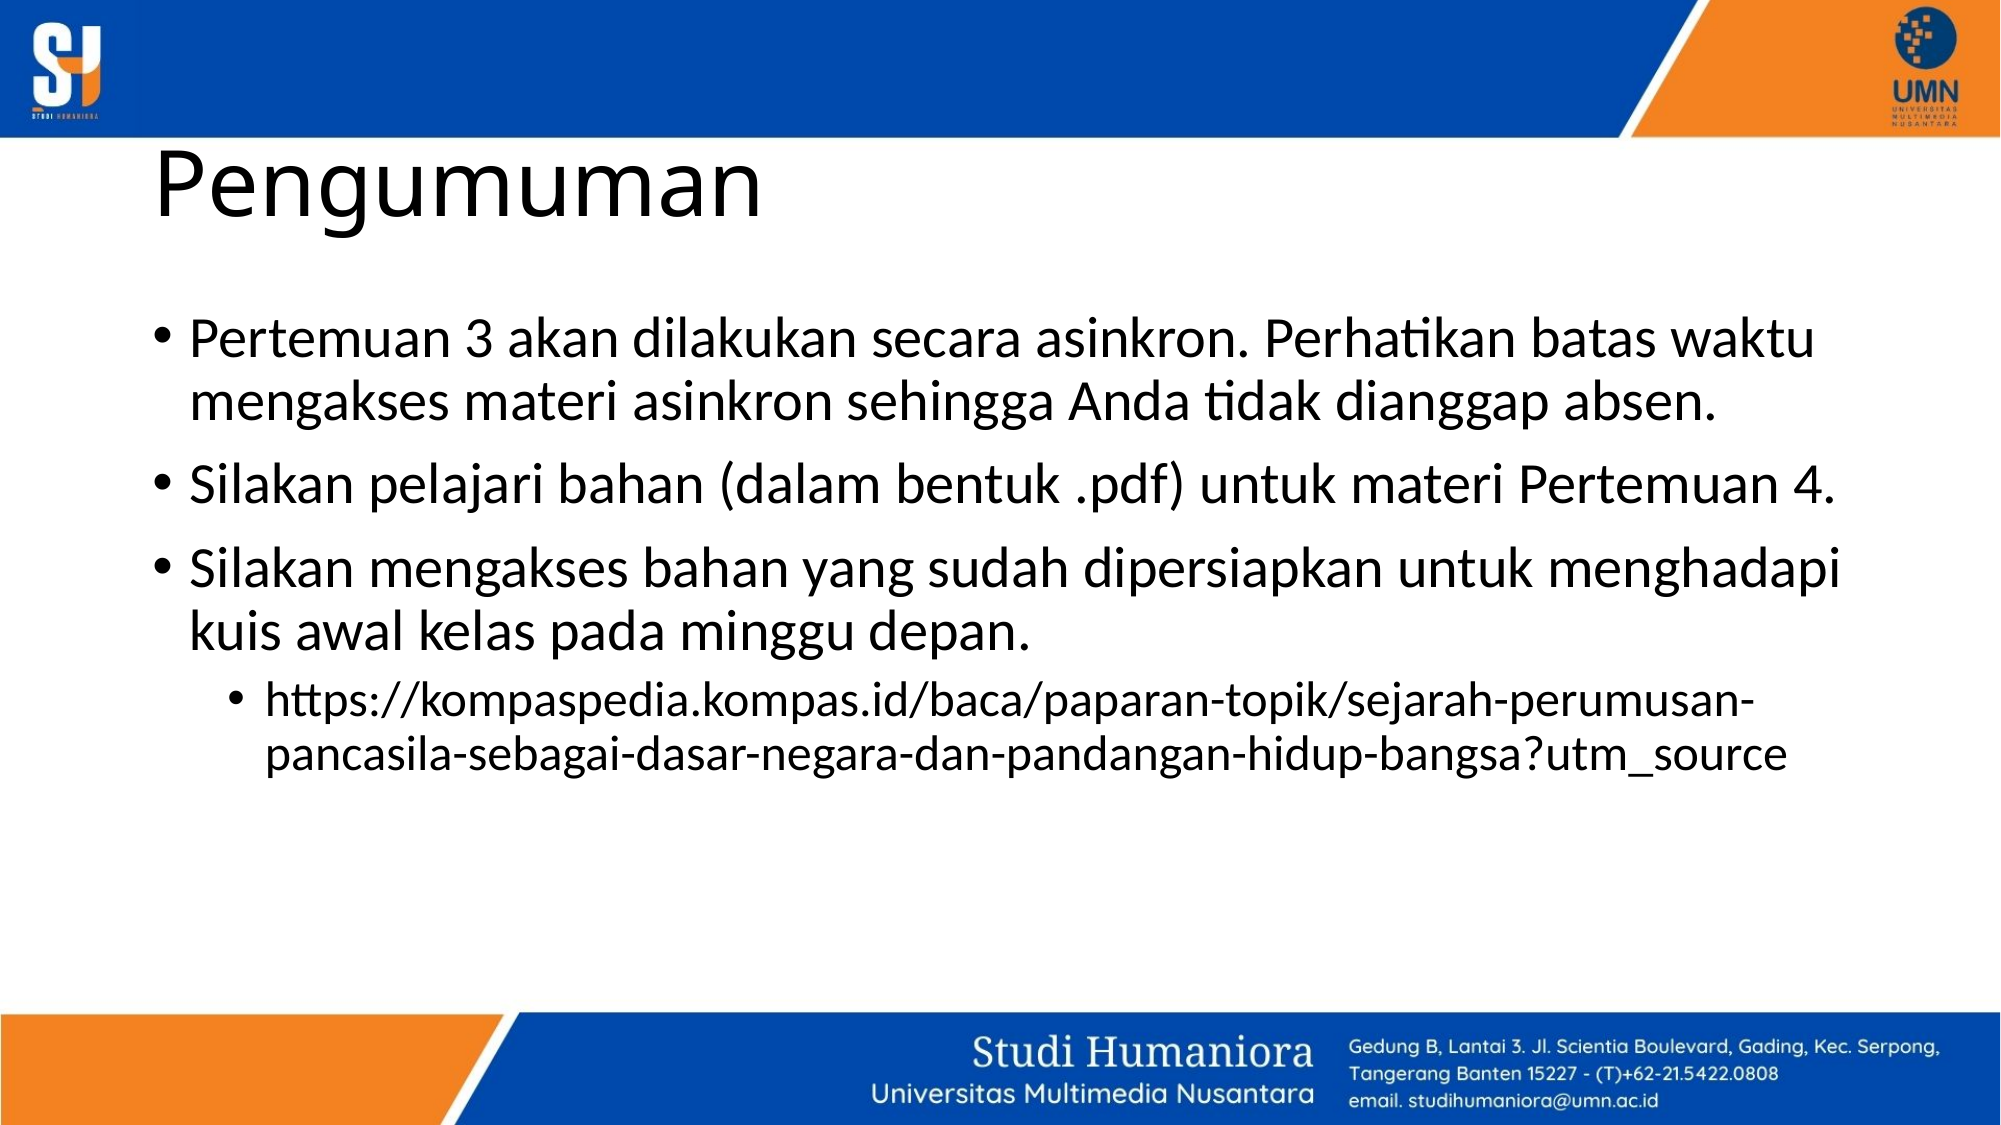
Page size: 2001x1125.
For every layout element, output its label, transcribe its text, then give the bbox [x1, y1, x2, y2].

title Pengumuman [137, 78, 1863, 296]
picture [0, 0, 2001, 1125]
list Pertemuan 3 akan dilakukan secara asinkron. Perhatikan batas waktu mengakses materi asinkron sehingga Anda tidak dianggap absen. Silakan pelajari bahan (dalam bentuk .pdf) untuk materi Pertemuan 4. Silakan mengakses bahan yang sudah dipersiapkan untuk menghadapi kuis awal kelas pada minggu depan. https://kompaspedia.kompas.id/baca/paparan-topik/sejarah-perumusan-pancasila-sebagai-dasar-negara-dan-pandangan-hidup-bangsa?utm_source [137, 299, 1863, 1014]
